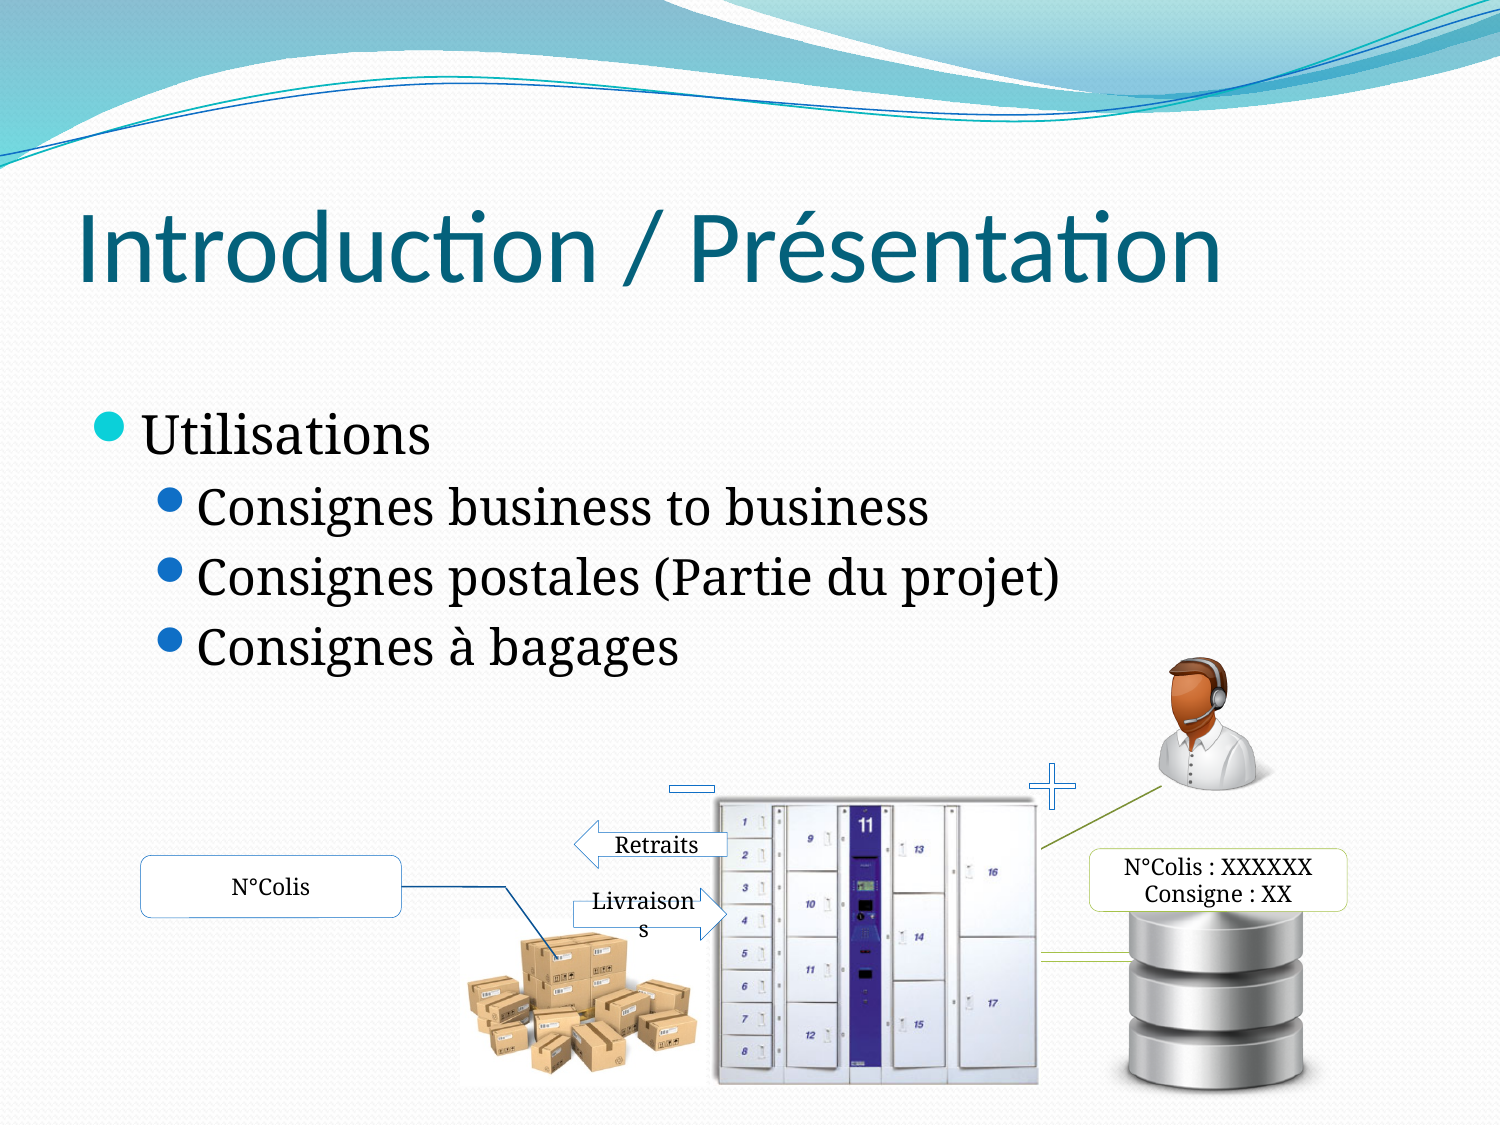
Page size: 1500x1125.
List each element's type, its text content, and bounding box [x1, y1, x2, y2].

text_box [140, 656, 1348, 1104]
title Introduction / Présentation [75, 115, 1425, 303]
table_cell Non [1348, 659, 1352, 1038]
list Utilisations Consignes business to business Consignes postales (Partie du projet) Consignes à bagages [75, 317, 1425, 1038]
table_cell Non [133, 657, 140, 1038]
